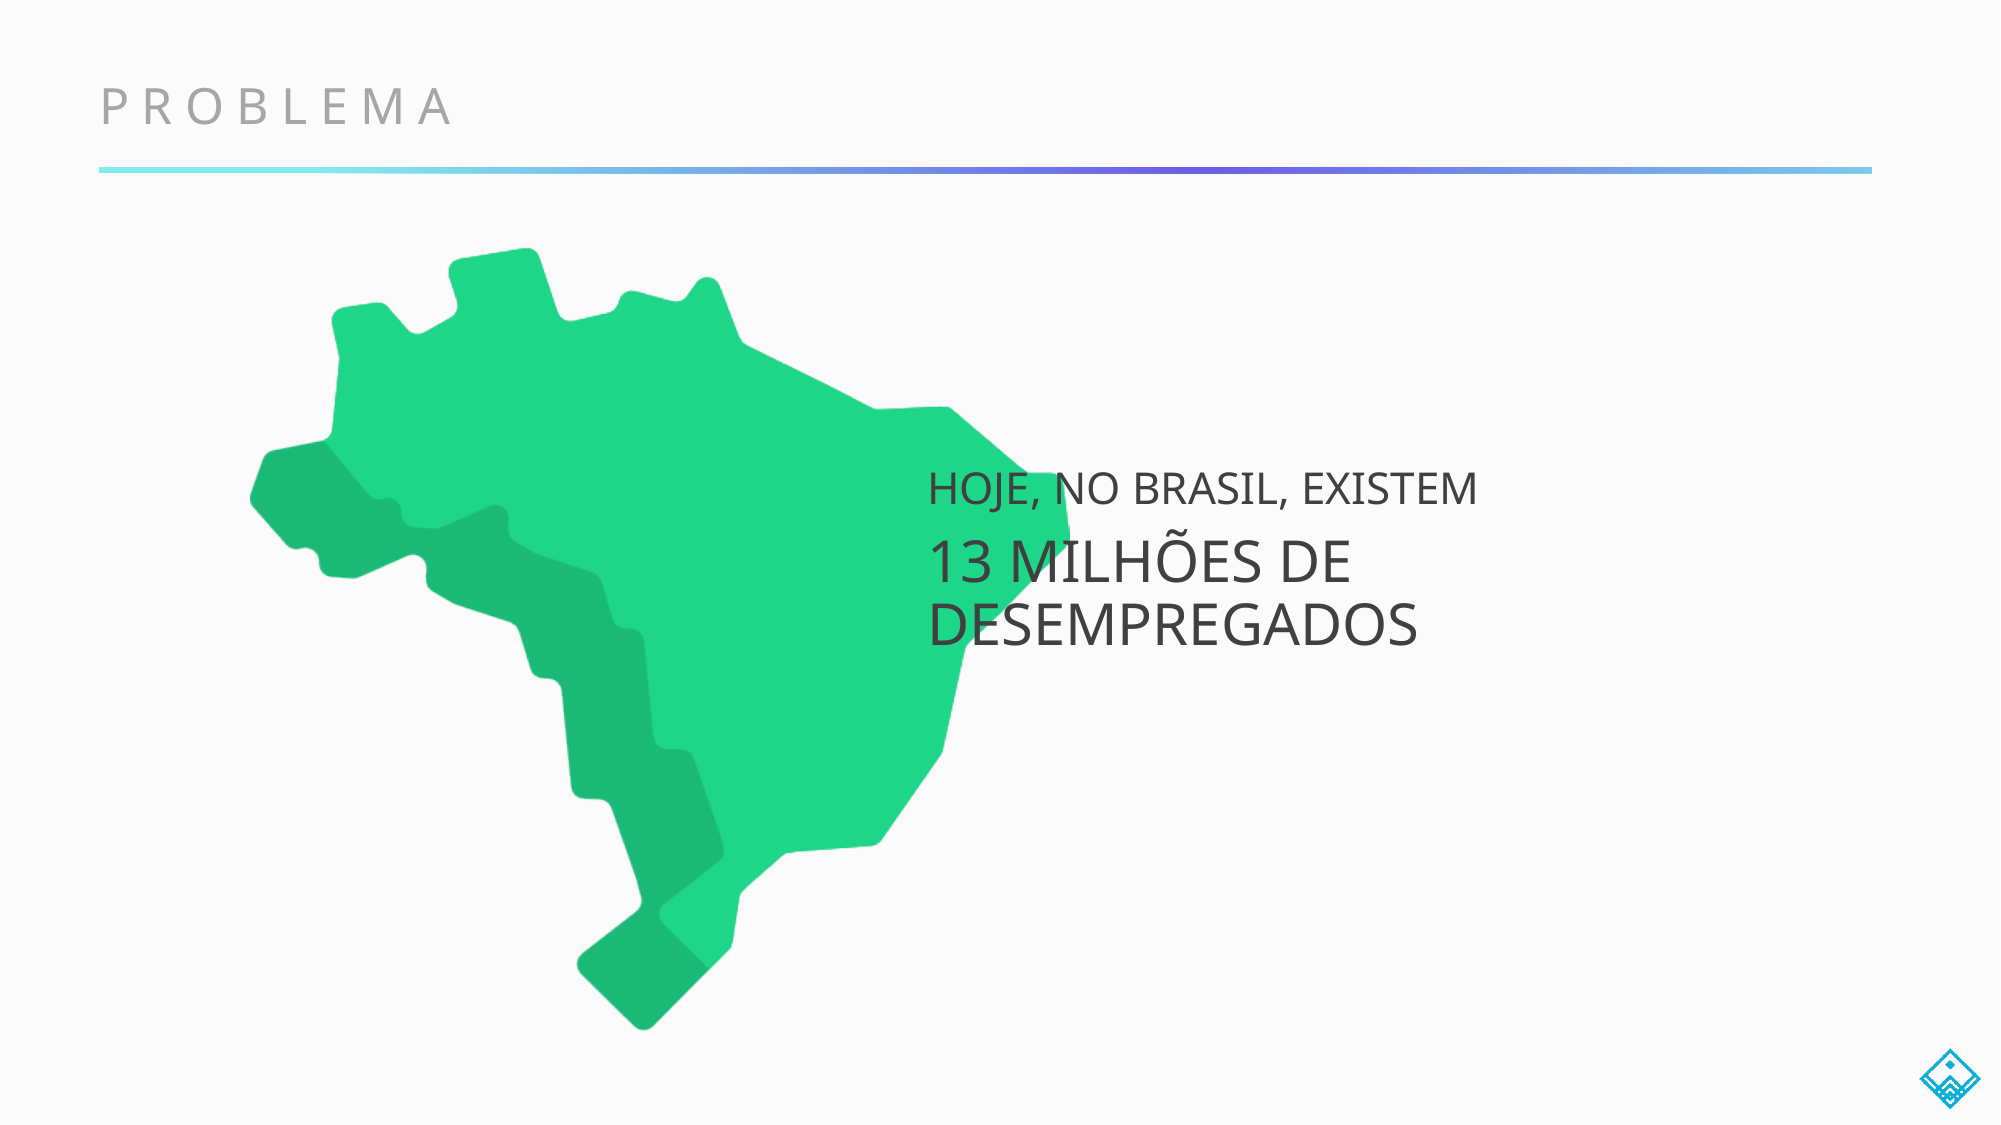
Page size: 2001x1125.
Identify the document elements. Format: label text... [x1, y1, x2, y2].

picture [1919, 1048, 1949, 1077]
list HOJE, NO BRASIL, EXISTEM 13 MILHÕES DE DESEMPREGADOS [1070, 458, 1847, 671]
picture [1952, 1048, 1981, 1077]
picture [250, 229, 1070, 1049]
picture [1919, 1080, 1948, 1109]
text_box PROBLEMA [91, 66, 785, 142]
picture [1930, 1054, 1971, 1084]
picture [1953, 1081, 1981, 1109]
text_box [98, 167, 1872, 174]
